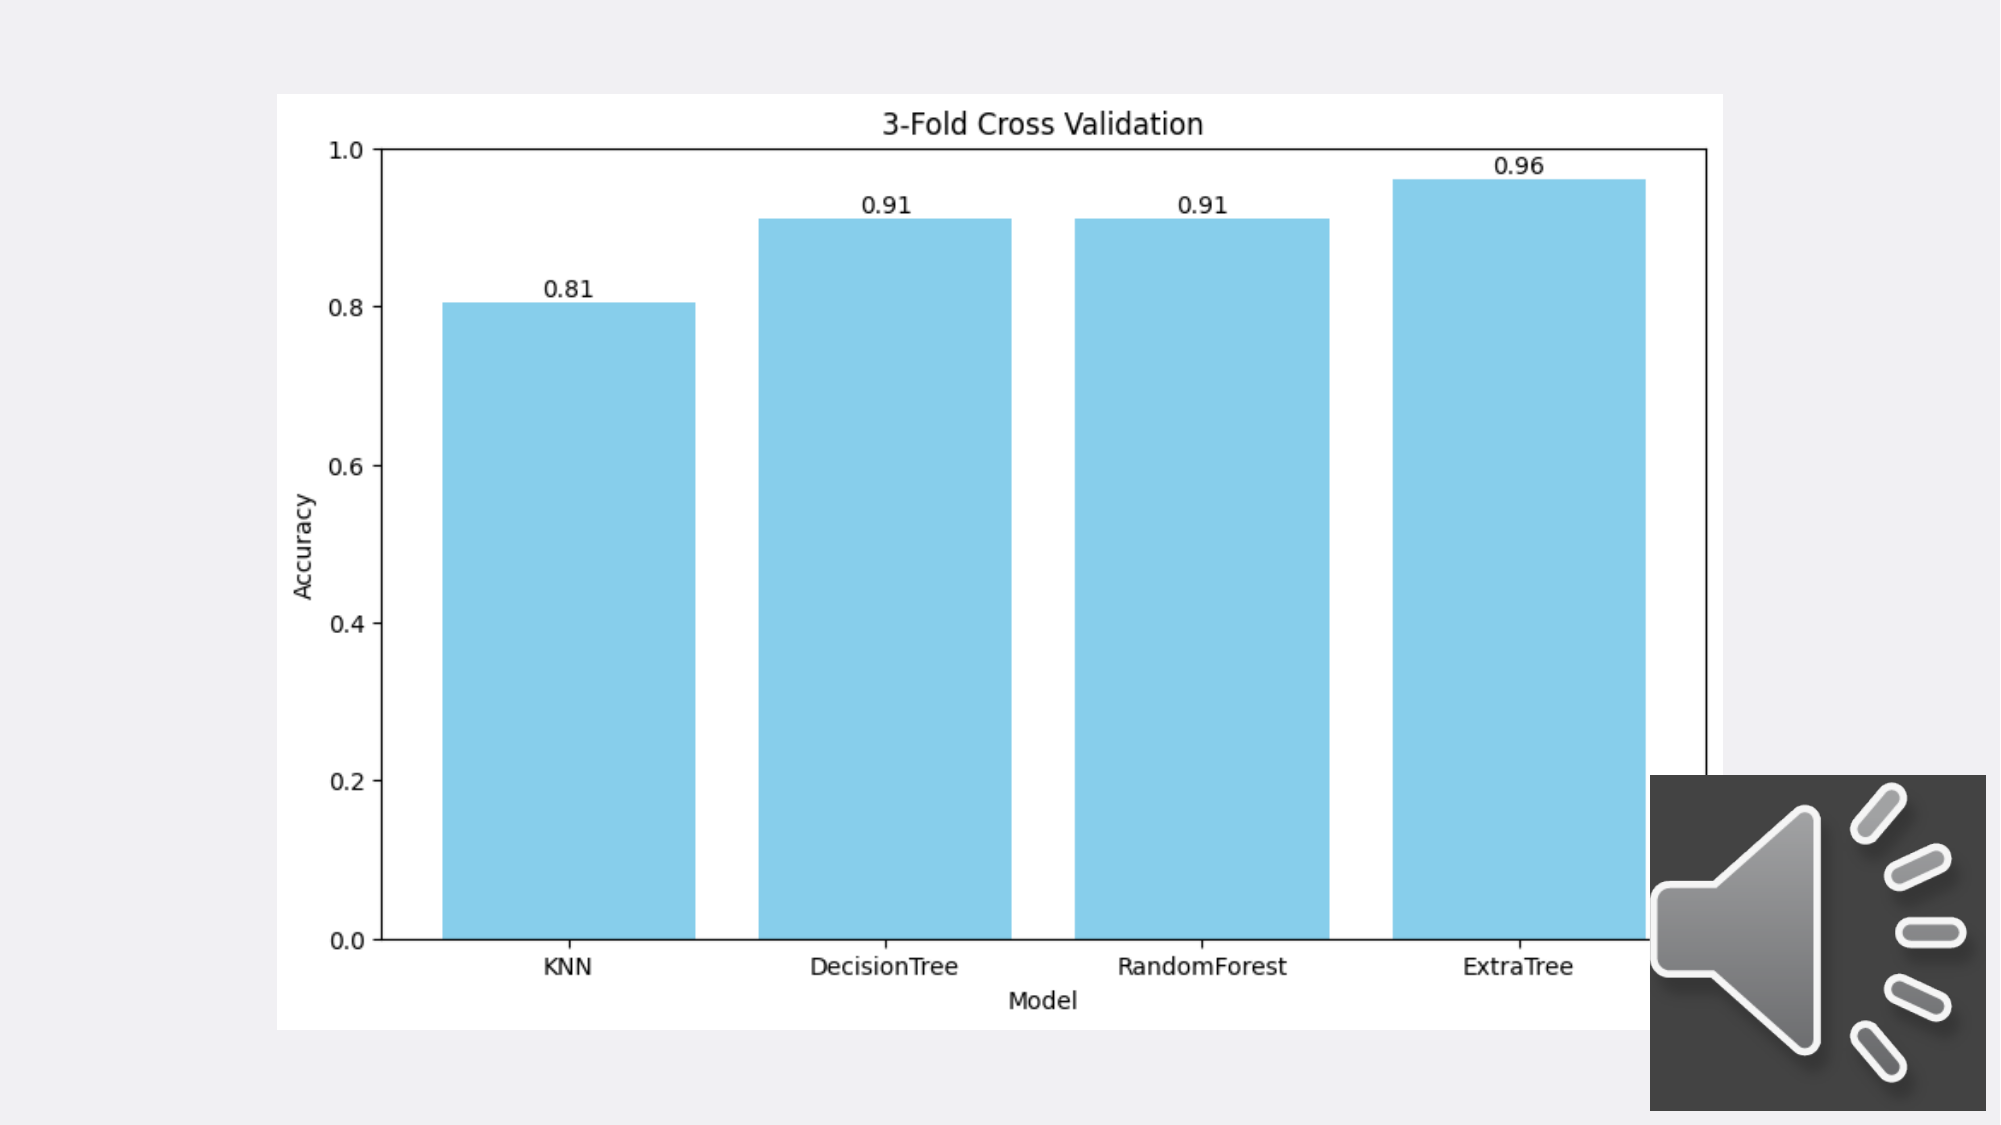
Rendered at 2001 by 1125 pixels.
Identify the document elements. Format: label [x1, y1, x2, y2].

picture [276, 94, 1987, 1112]
